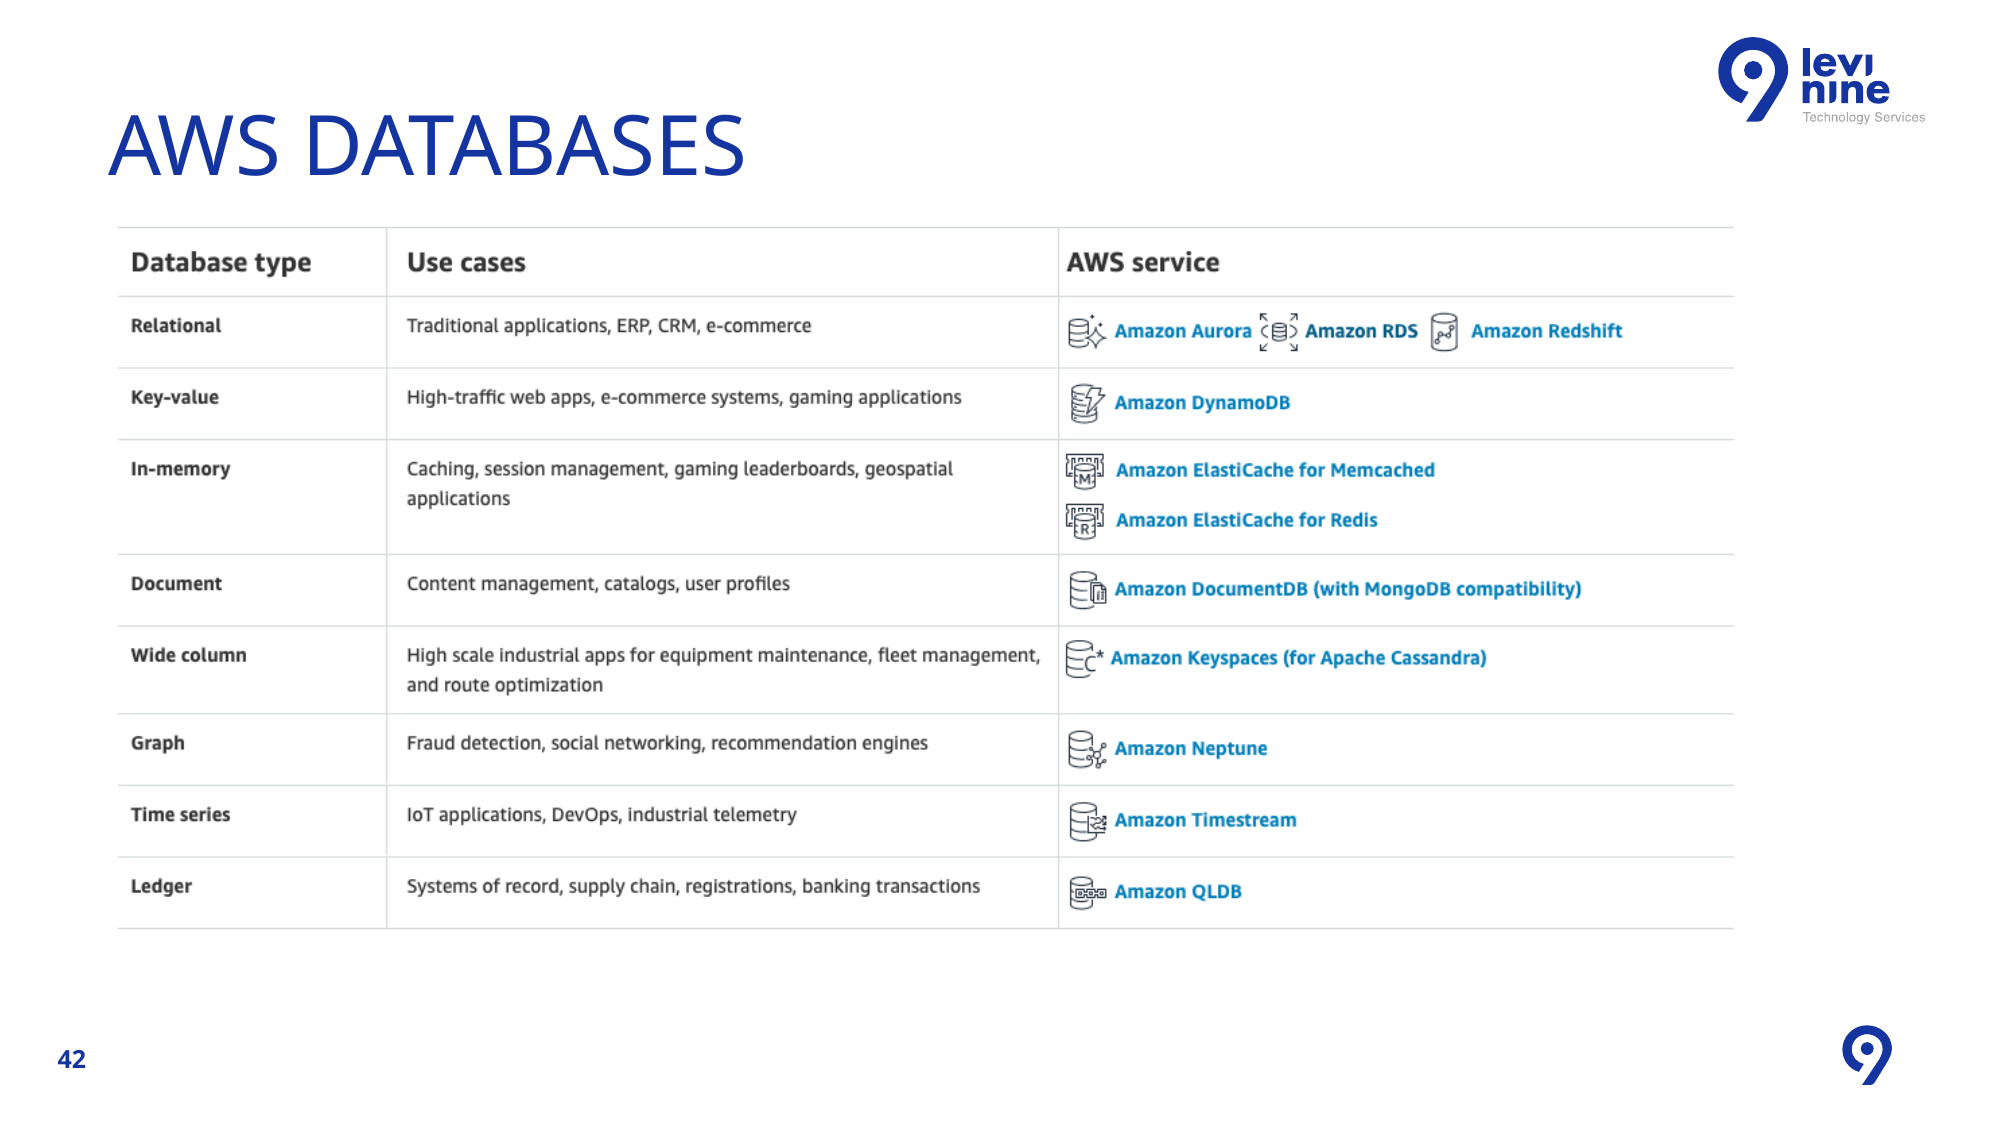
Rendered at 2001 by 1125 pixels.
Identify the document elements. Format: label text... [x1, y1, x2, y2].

slide_number 42 [57, 1045, 103, 1077]
picture [102, 200, 1761, 951]
title AWS Databases [108, 84, 1497, 200]
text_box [1718, 37, 1925, 125]
